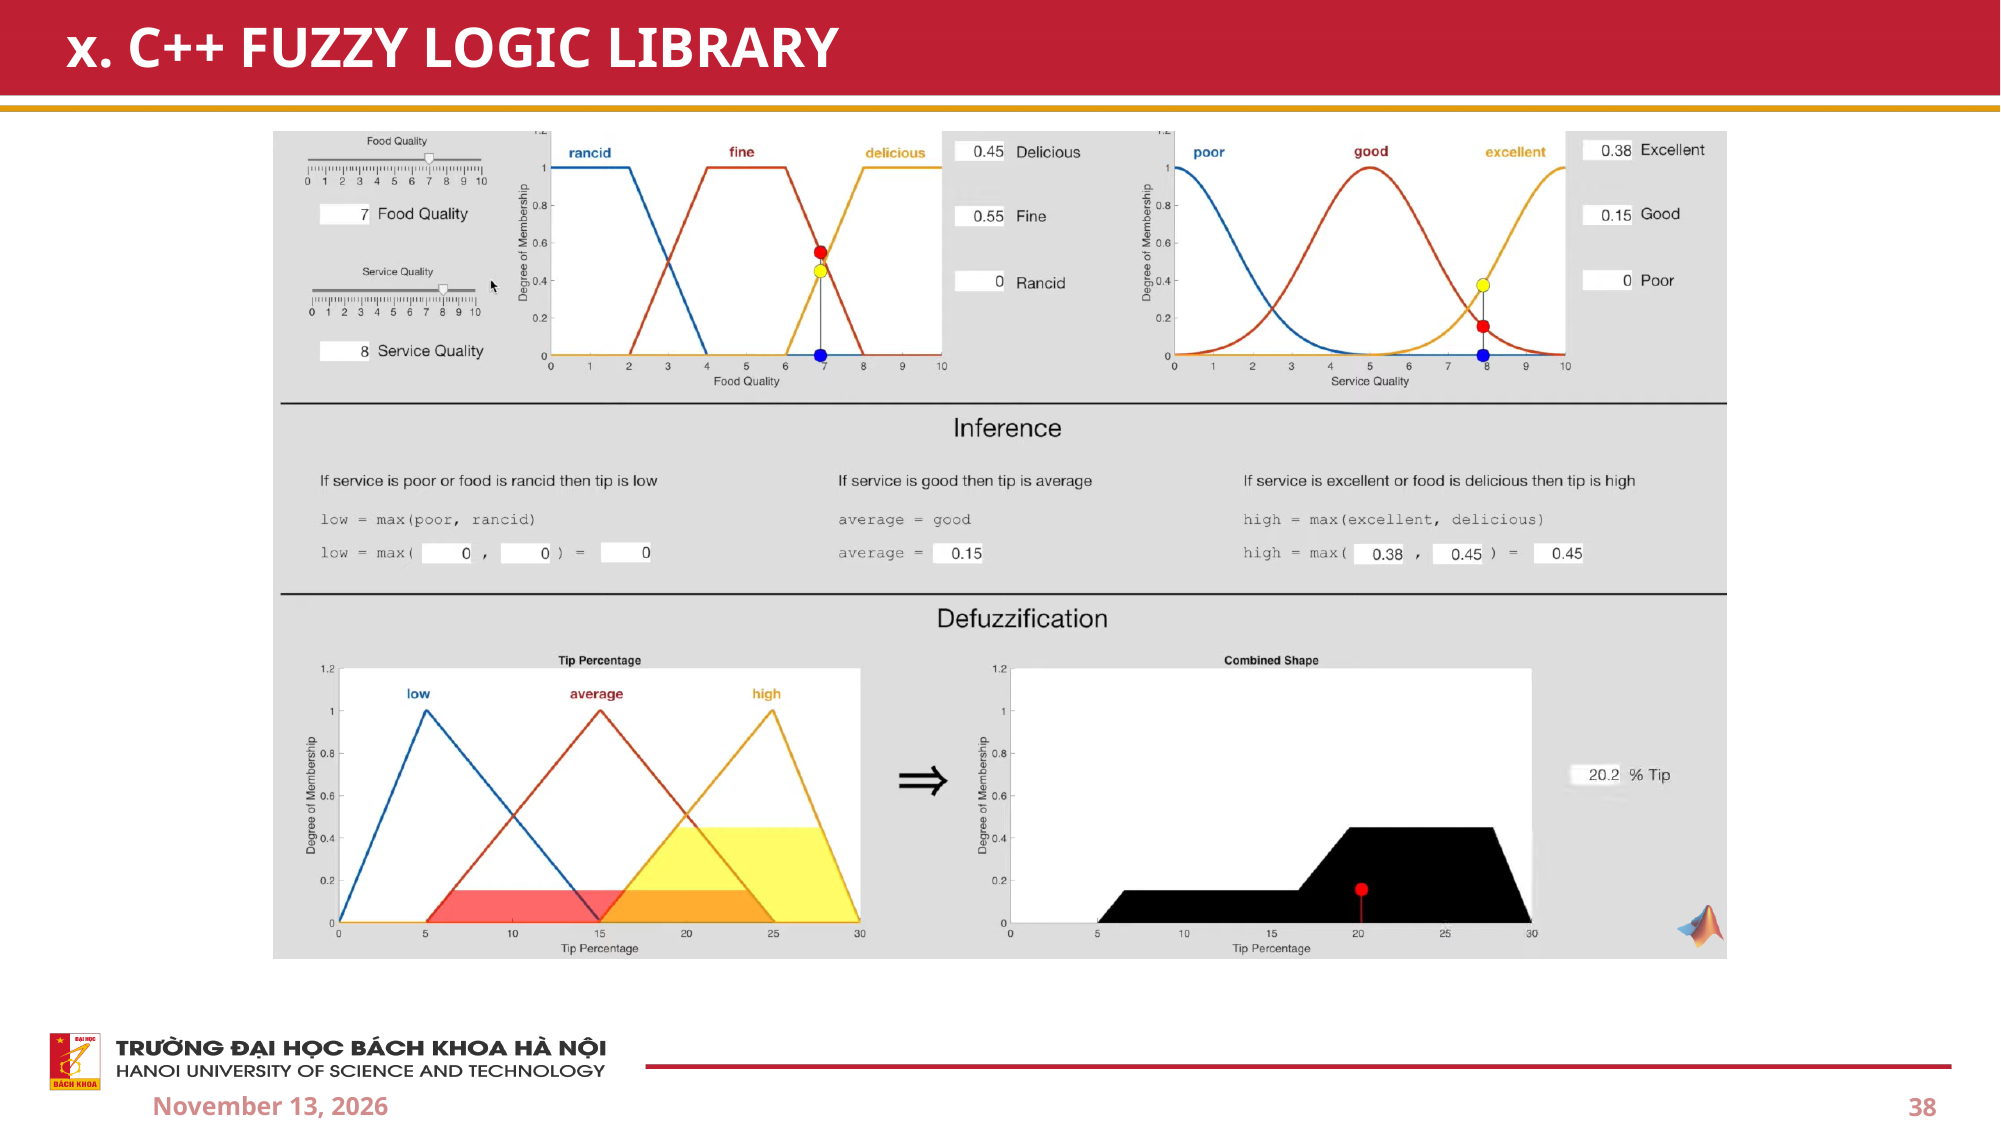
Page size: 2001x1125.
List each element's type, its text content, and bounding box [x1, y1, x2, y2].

picture [0, 0, 2001, 1125]
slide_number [137, 1076, 588, 1125]
slide_number 38 [1502, 1078, 1953, 1125]
title x. C++ FUZZY LOGIC LIBRARY [51, 12, 1949, 87]
